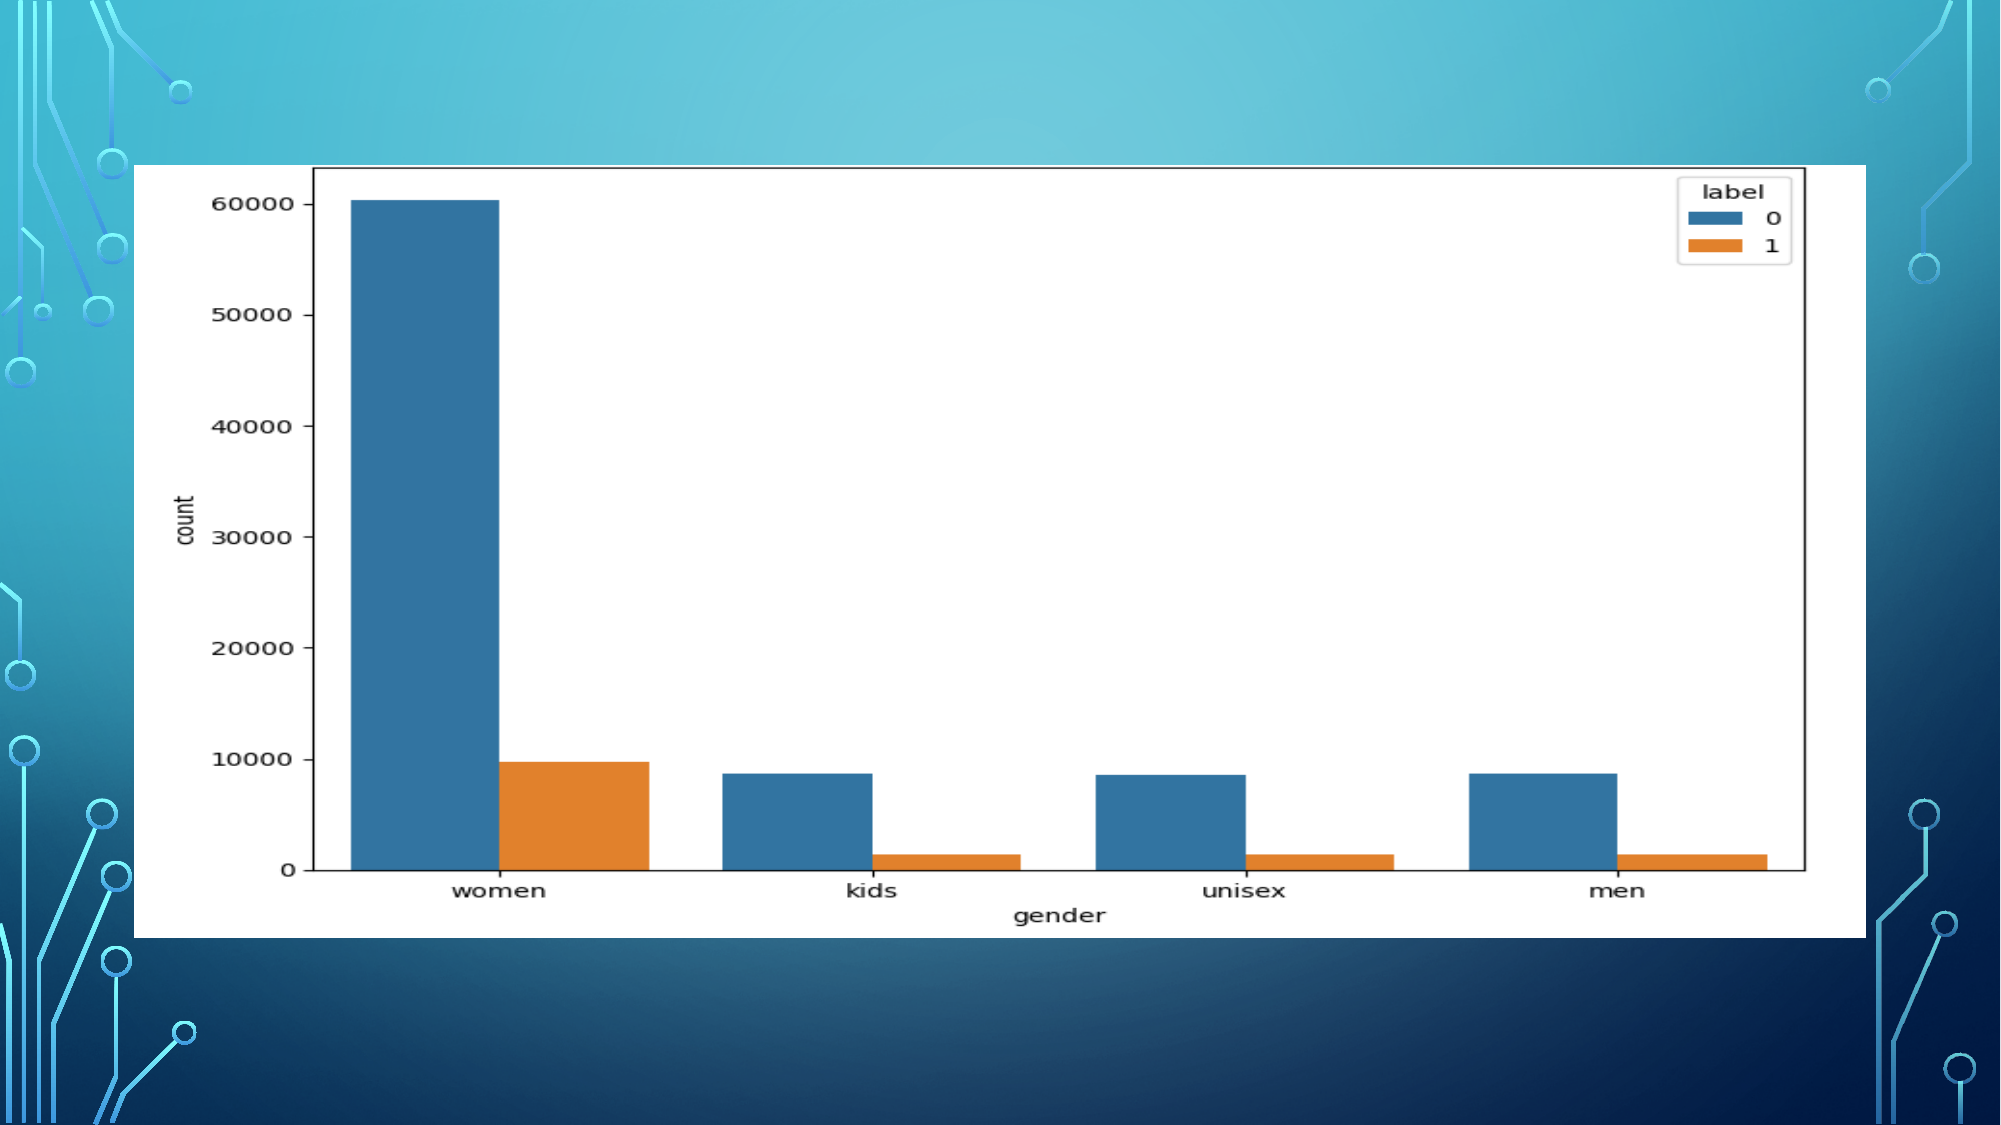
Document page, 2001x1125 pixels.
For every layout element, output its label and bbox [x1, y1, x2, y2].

picture [134, 164, 1866, 938]
